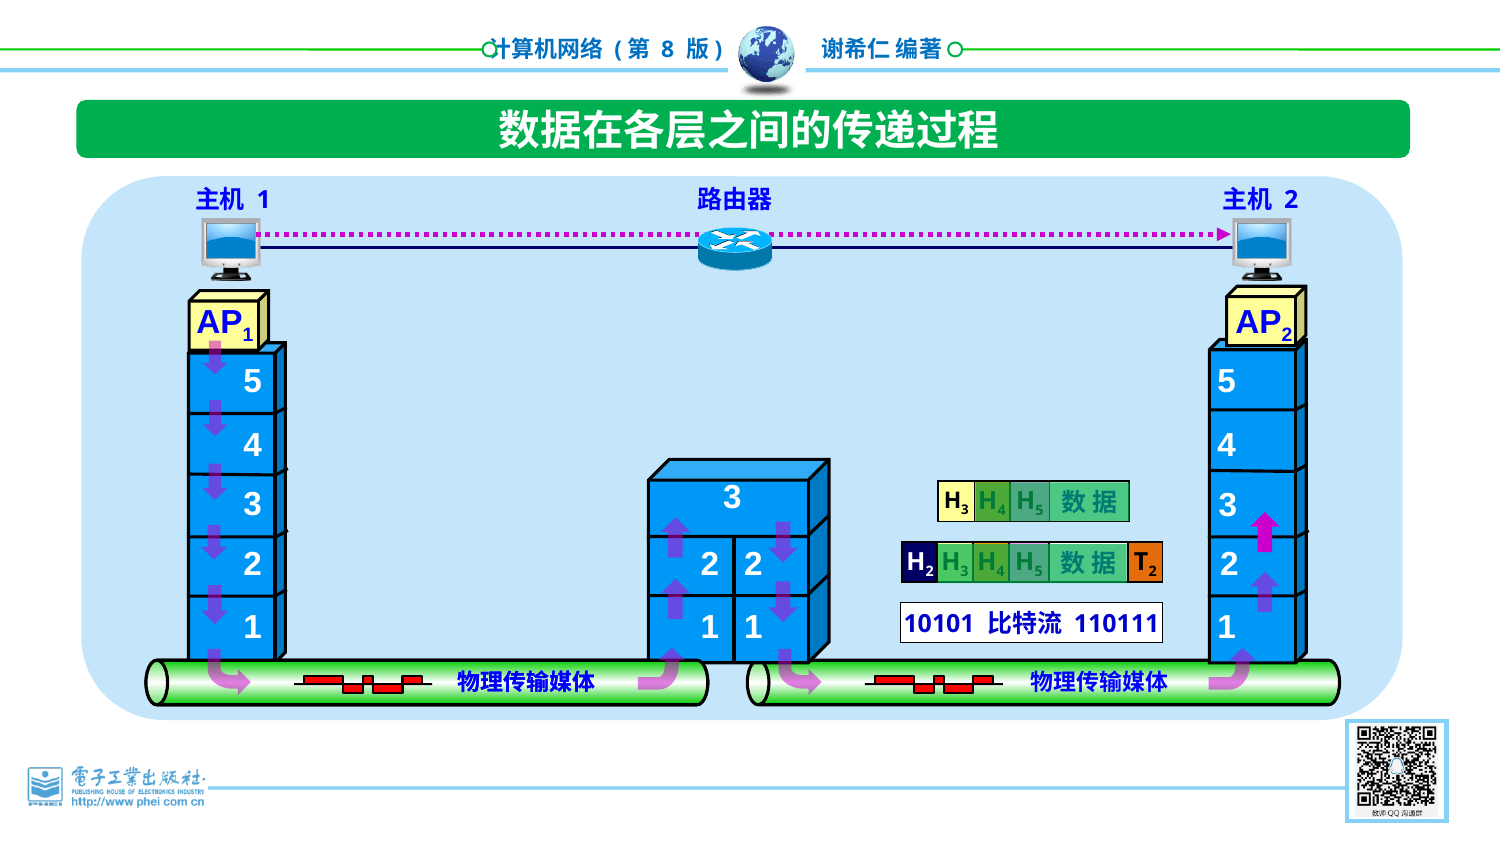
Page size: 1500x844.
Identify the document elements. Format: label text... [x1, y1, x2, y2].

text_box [937, 480, 1130, 522]
picture [196, 214, 265, 283]
text_box [637, 672, 678, 690]
list 数据在各层之间的传递过程 [204, 99, 1293, 158]
picture [712, 241, 732, 251]
picture [1227, 214, 1296, 283]
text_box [646, 459, 830, 663]
text_box [79, 174, 1405, 723]
picture [23, 764, 208, 809]
text_box 路由器 [682, 176, 788, 221]
picture [737, 242, 759, 250]
text_box [145, 661, 168, 704]
text_box [145, 660, 708, 705]
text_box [901, 541, 1163, 584]
picture [697, 226, 773, 242]
text_box [747, 660, 1340, 705]
picture [713, 232, 734, 238]
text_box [864, 675, 1004, 693]
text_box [293, 675, 433, 693]
text_box [1208, 671, 1249, 690]
text_box 物理传输媒体 [443, 660, 611, 703]
picture [738, 232, 758, 239]
text_box [208, 672, 251, 695]
text_box 主机 2 [1207, 176, 1314, 221]
picture [736, 24, 796, 99]
text_box 物理传输媒体 [1016, 660, 1184, 703]
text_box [1201, 285, 1309, 663]
picture [697, 259, 773, 271]
text_box [778, 672, 822, 695]
text_box 10101 比特流 110111 [900, 602, 1163, 643]
text_box 主机 1 [180, 176, 286, 221]
picture [1355, 724, 1438, 817]
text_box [180, 290, 289, 663]
